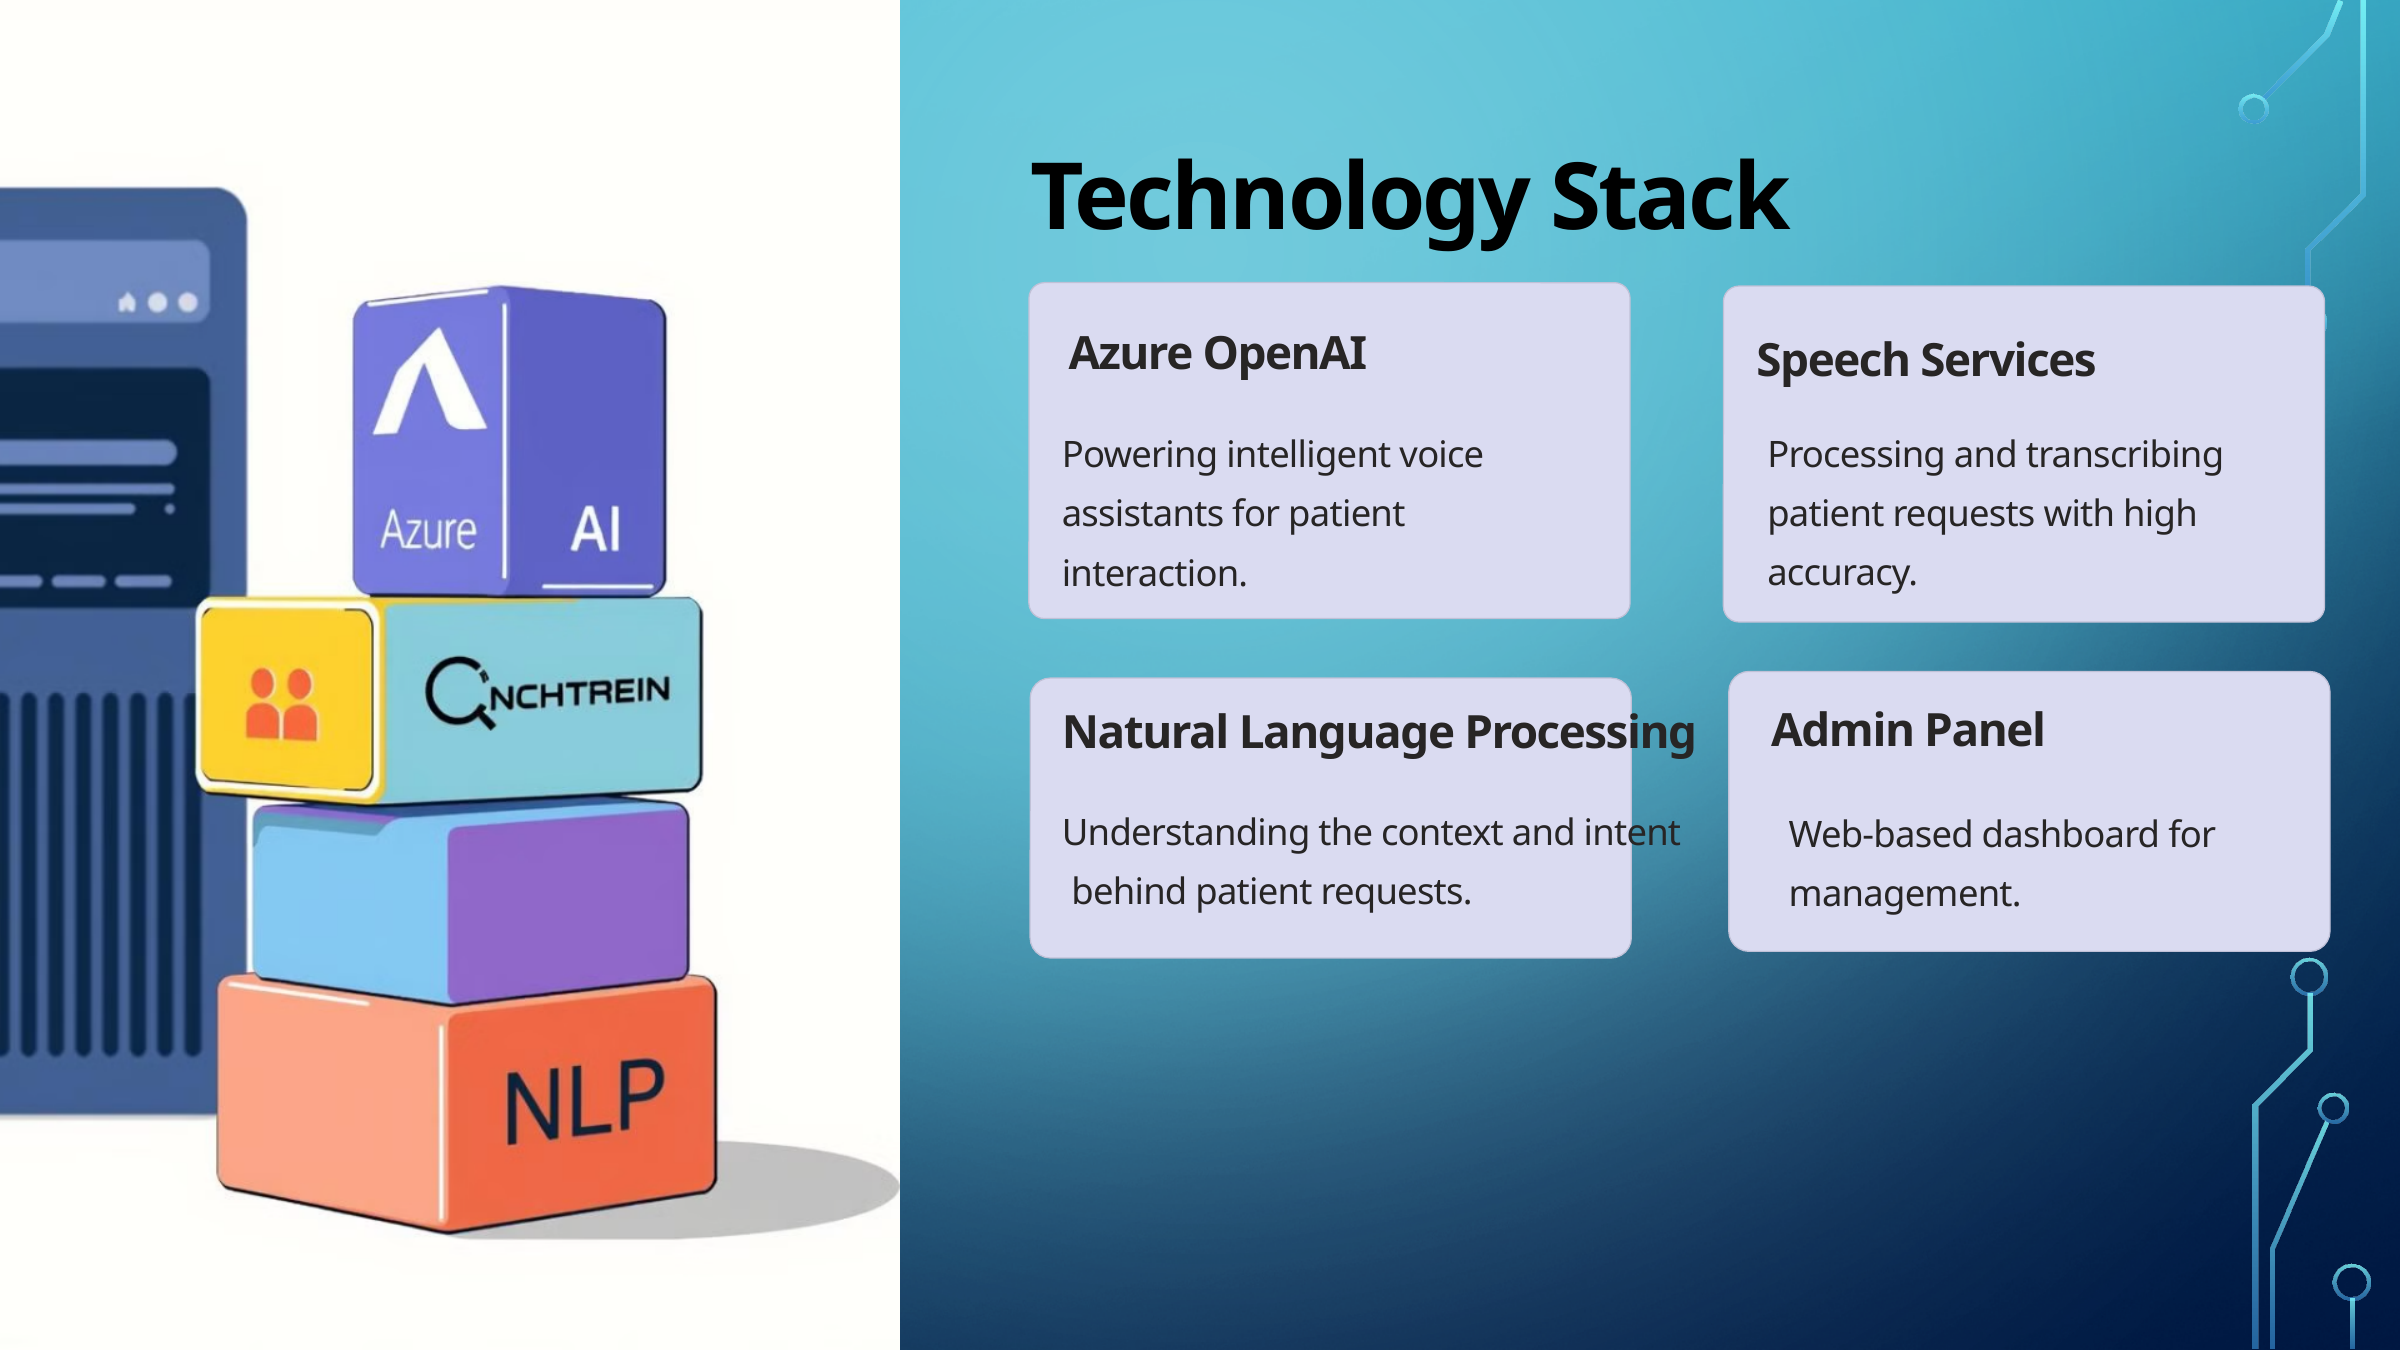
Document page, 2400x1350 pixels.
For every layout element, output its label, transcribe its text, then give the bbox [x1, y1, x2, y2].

text_box [1028, 282, 1631, 619]
text_box Azure OpenAI [1068, 321, 1534, 380]
picture [0, 0, 901, 1350]
text_box Web-based dashboard for management. [1773, 787, 2267, 921]
text_box [1030, 678, 1632, 958]
text_box Natural Language Processing [1061, 700, 1728, 772]
text_box [1723, 286, 2325, 623]
text_box Powering intelligent voice assistants for patient interaction. [1061, 415, 1587, 594]
text_box Admin Panel [1756, 691, 2129, 764]
text_box Technology Stack [1030, 132, 2146, 249]
text_box Speech Services [1756, 328, 2222, 387]
text_box [1728, 671, 2331, 952]
text_box Understanding the context and intent behind patient requests. [1061, 793, 1624, 924]
text_box Processing and transcribing patient requests with high accuracy. [1767, 414, 2292, 594]
